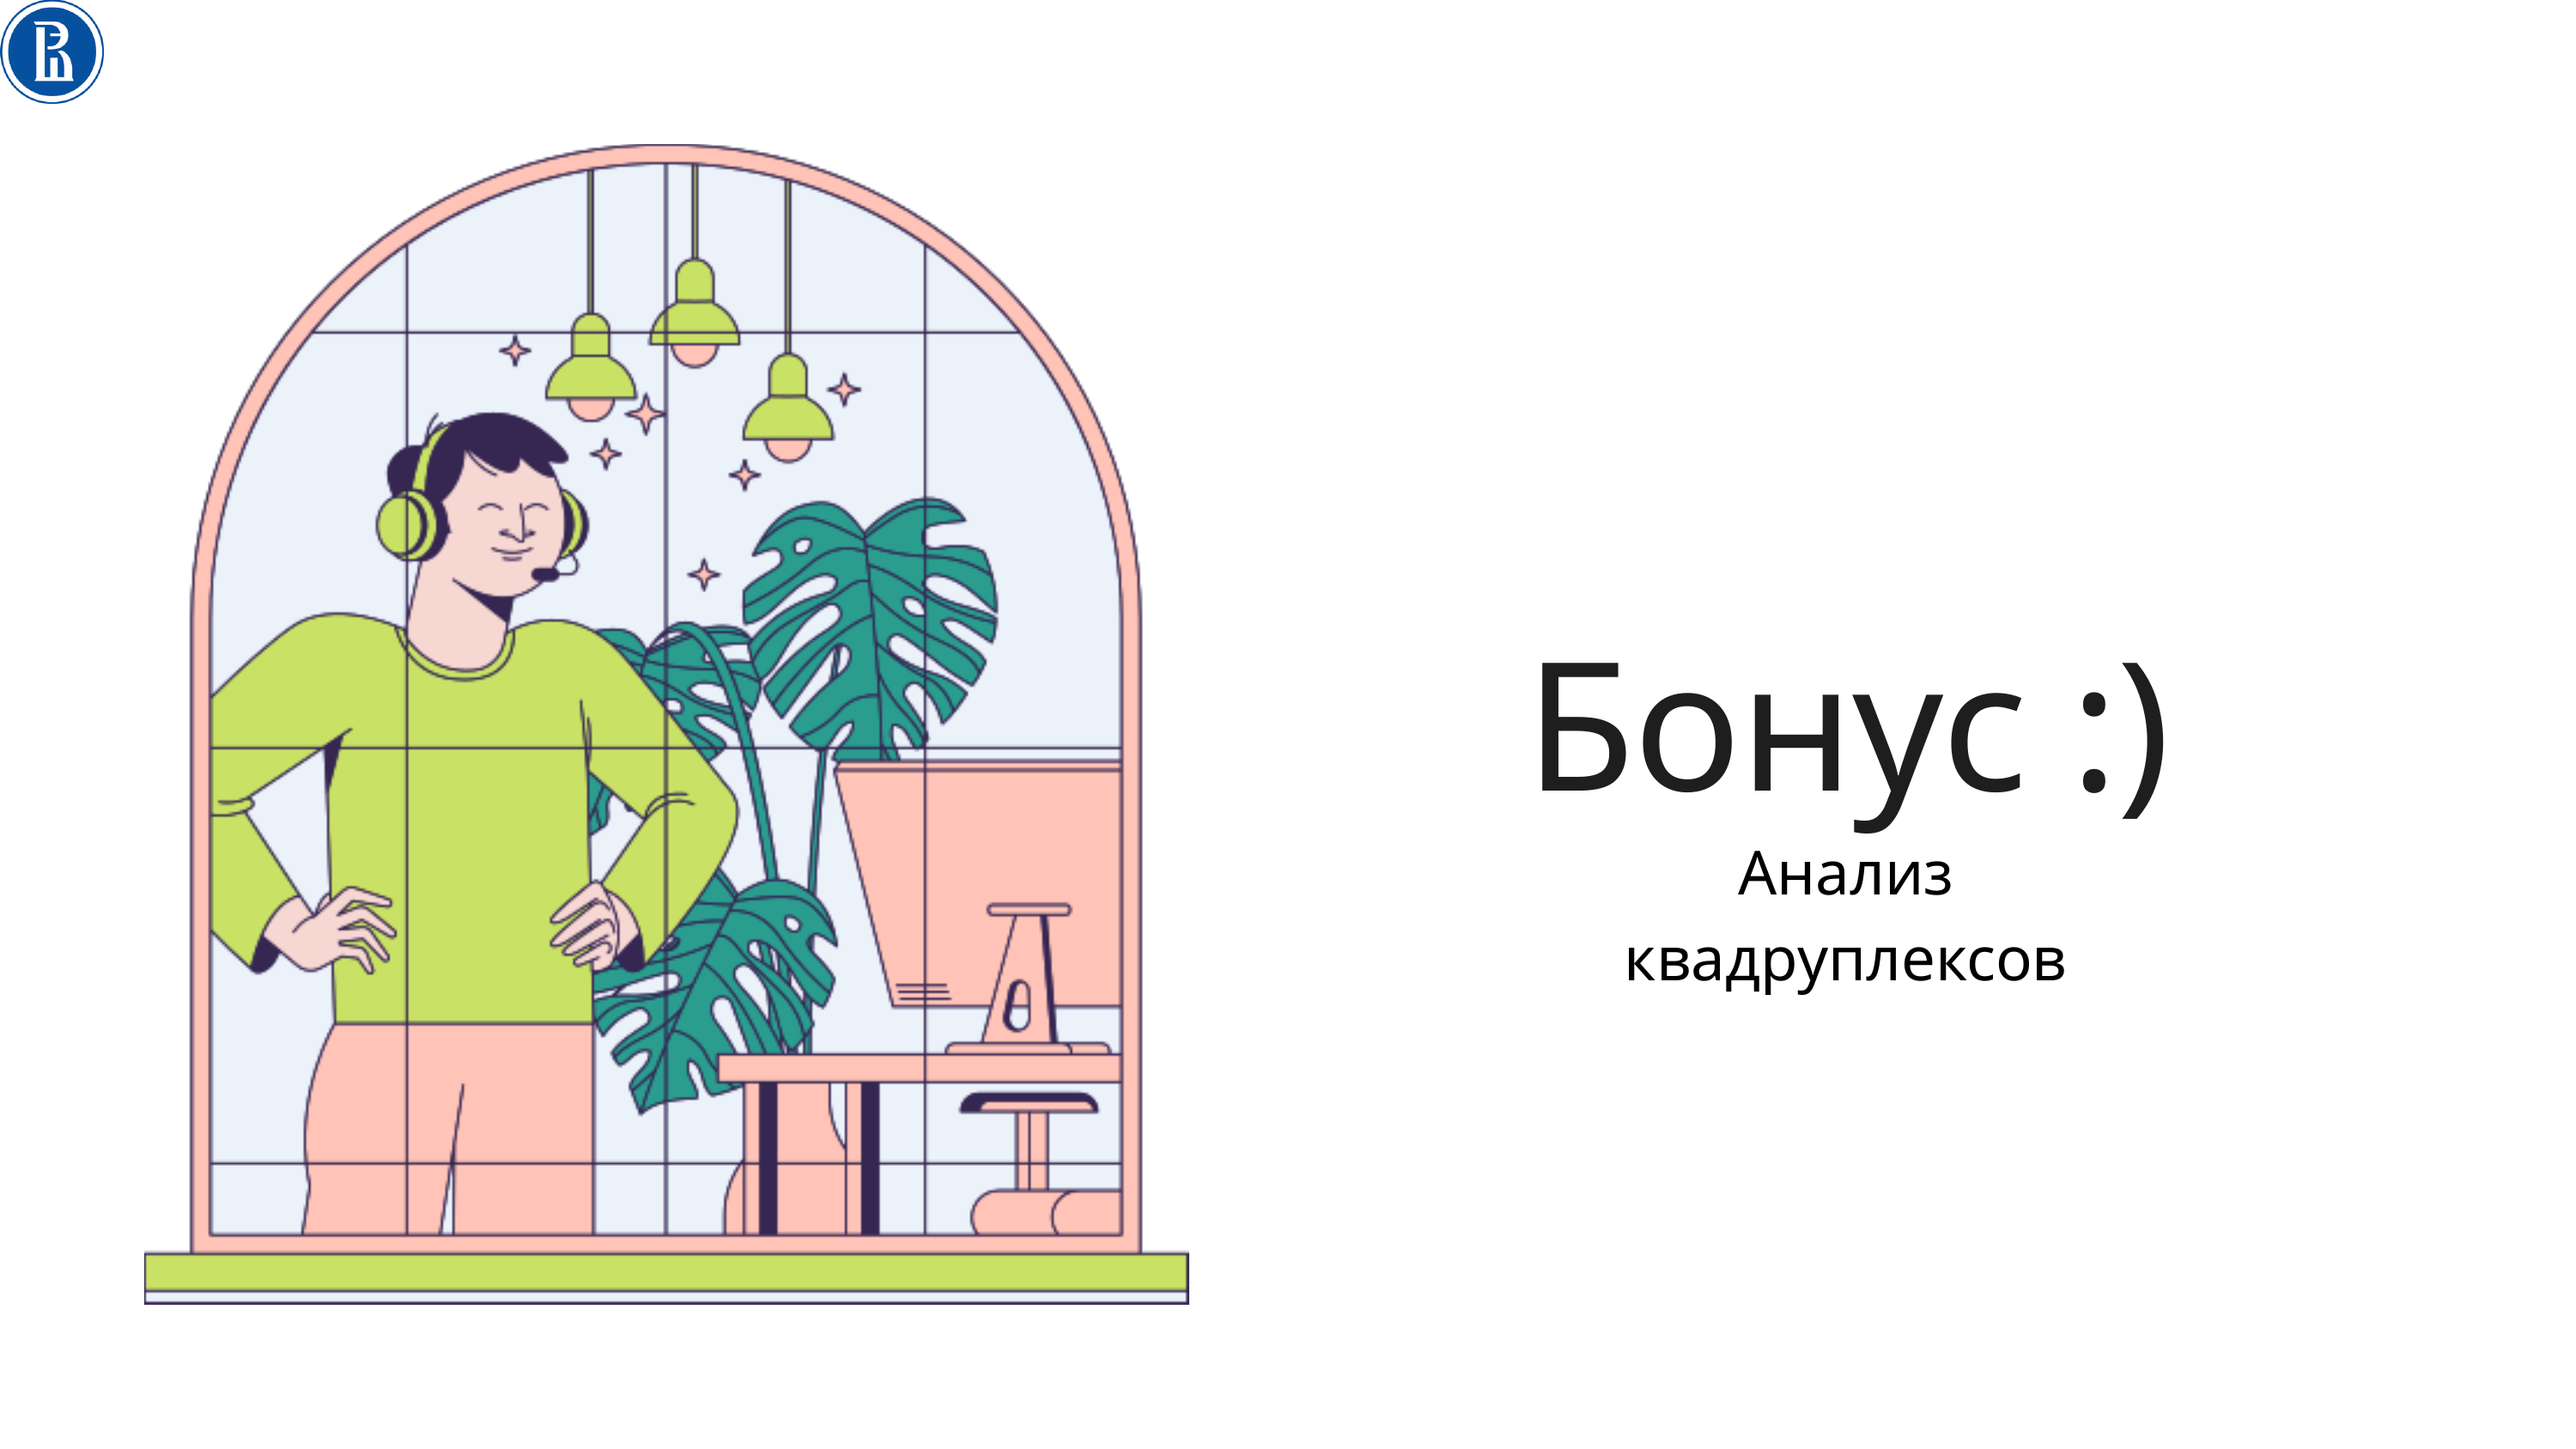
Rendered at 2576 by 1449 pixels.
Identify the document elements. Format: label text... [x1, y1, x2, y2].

picture [0, 0, 104, 104]
text_box Бонус :) [1525, 629, 2432, 828]
text_box Анализ квадруплексов [1525, 822, 2166, 993]
picture [144, 144, 1190, 1306]
